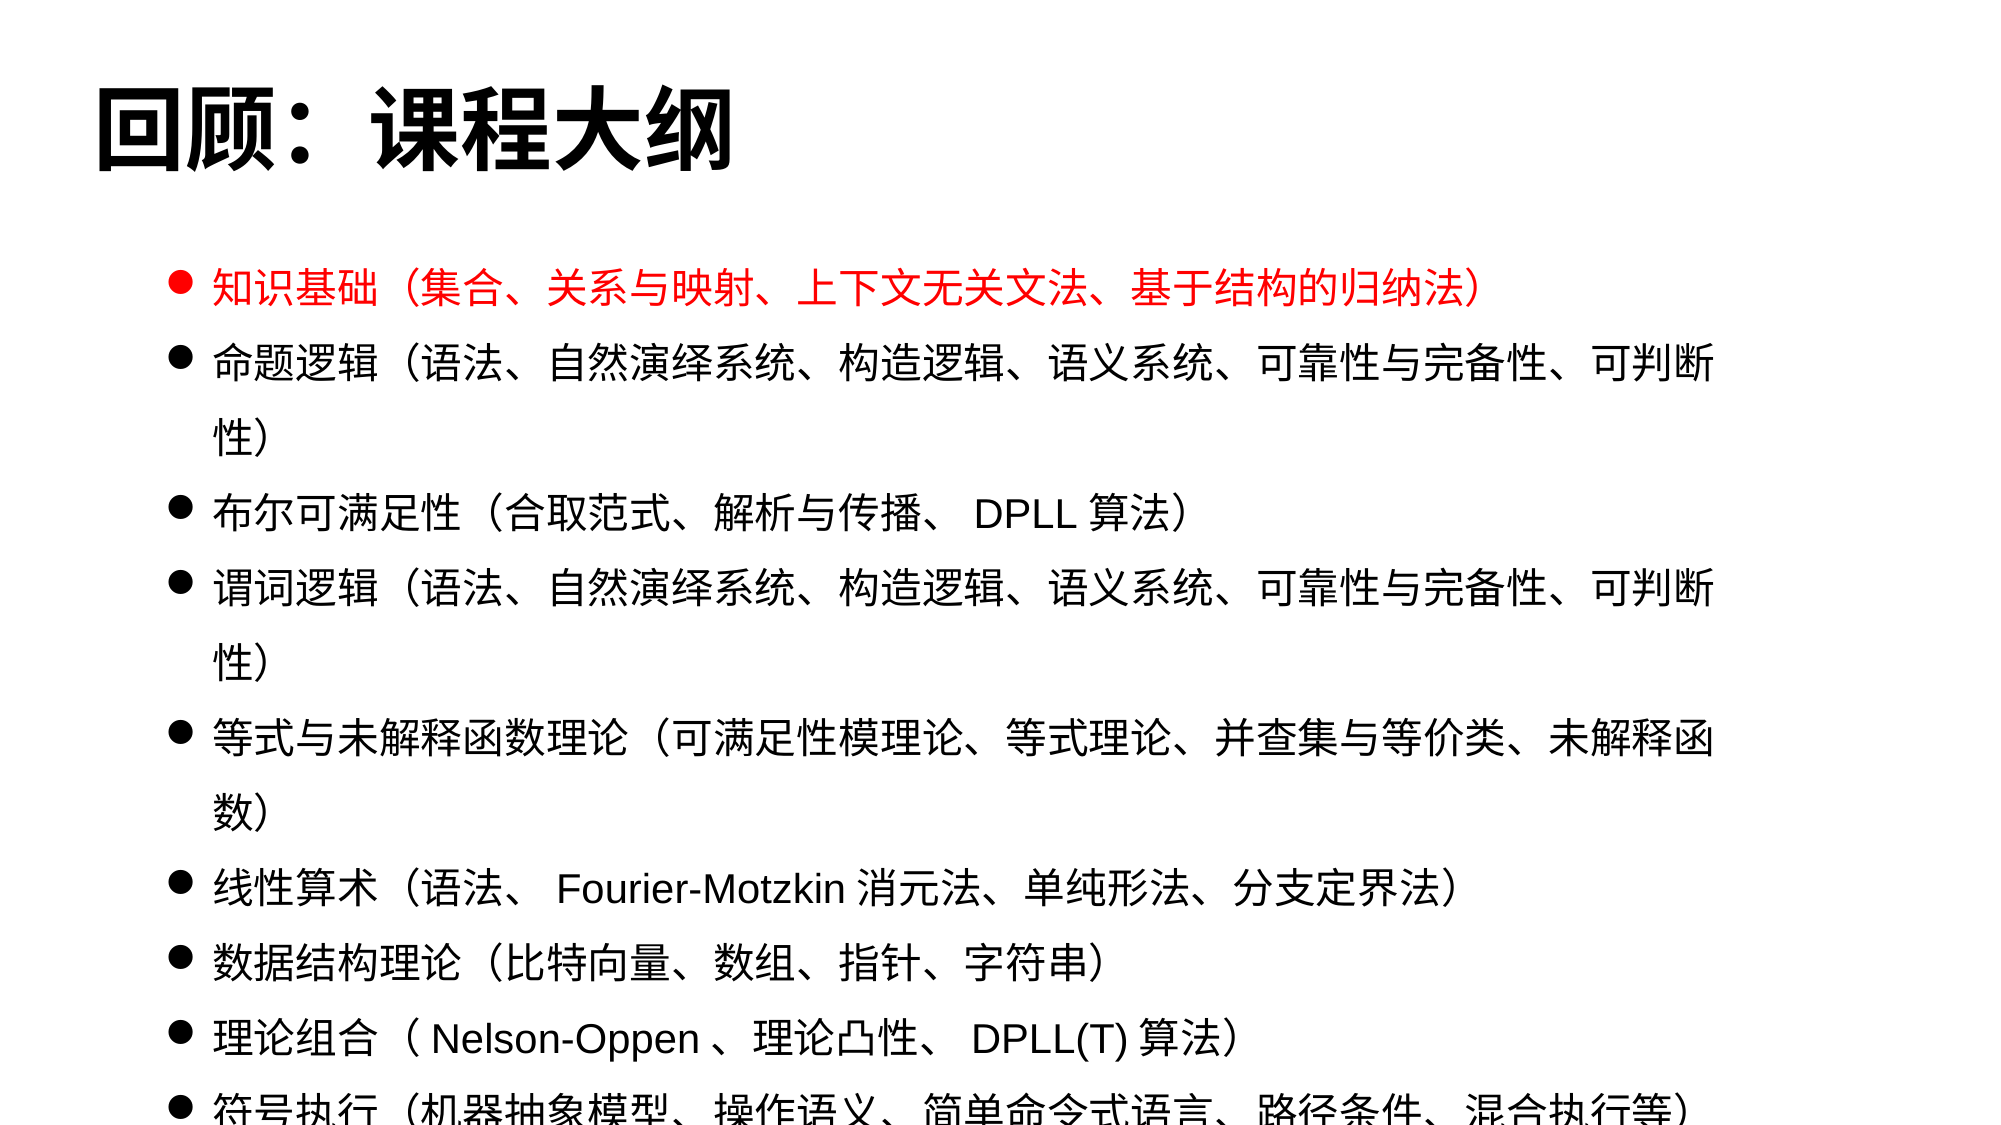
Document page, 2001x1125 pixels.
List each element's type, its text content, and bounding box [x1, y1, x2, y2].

text_box 知识基础（集合、关系与映射、上下文无关文法、基于结构的归纳法） 命题逻辑（语法、自然演绎系统、构造逻辑、语义系统、可靠性与完备性、可判断性） 布尔可满足性（合取范式、解析与传播、DPLL算法） 谓词逻辑（语法、自然演绎系统、构造逻辑、语义系统、可靠性与完备性、可判断性） 等式与未解释函数理论（可满足性模理论、等式理论、并查集与等价类、未解释函数） 线性算术（语法、Fourier-Motzkin消元法、单纯形法、分支定界法） 数据结构理论（比特向量、数组、指针、字符串） 理论组合（Nelson-Oppen、理论凸性、DPLL(T)算法） 符号执行（机器抽象模型、操作语义、简单命令式语言、路径条件、混合执行等） 程序验证（霍尔三元、最弱前条件、验证条件等） 程序合成（基于语法的合成、公理化合成等） [150, 229, 1804, 1125]
title 回顾：课程大纲 [78, 25, 1804, 243]
